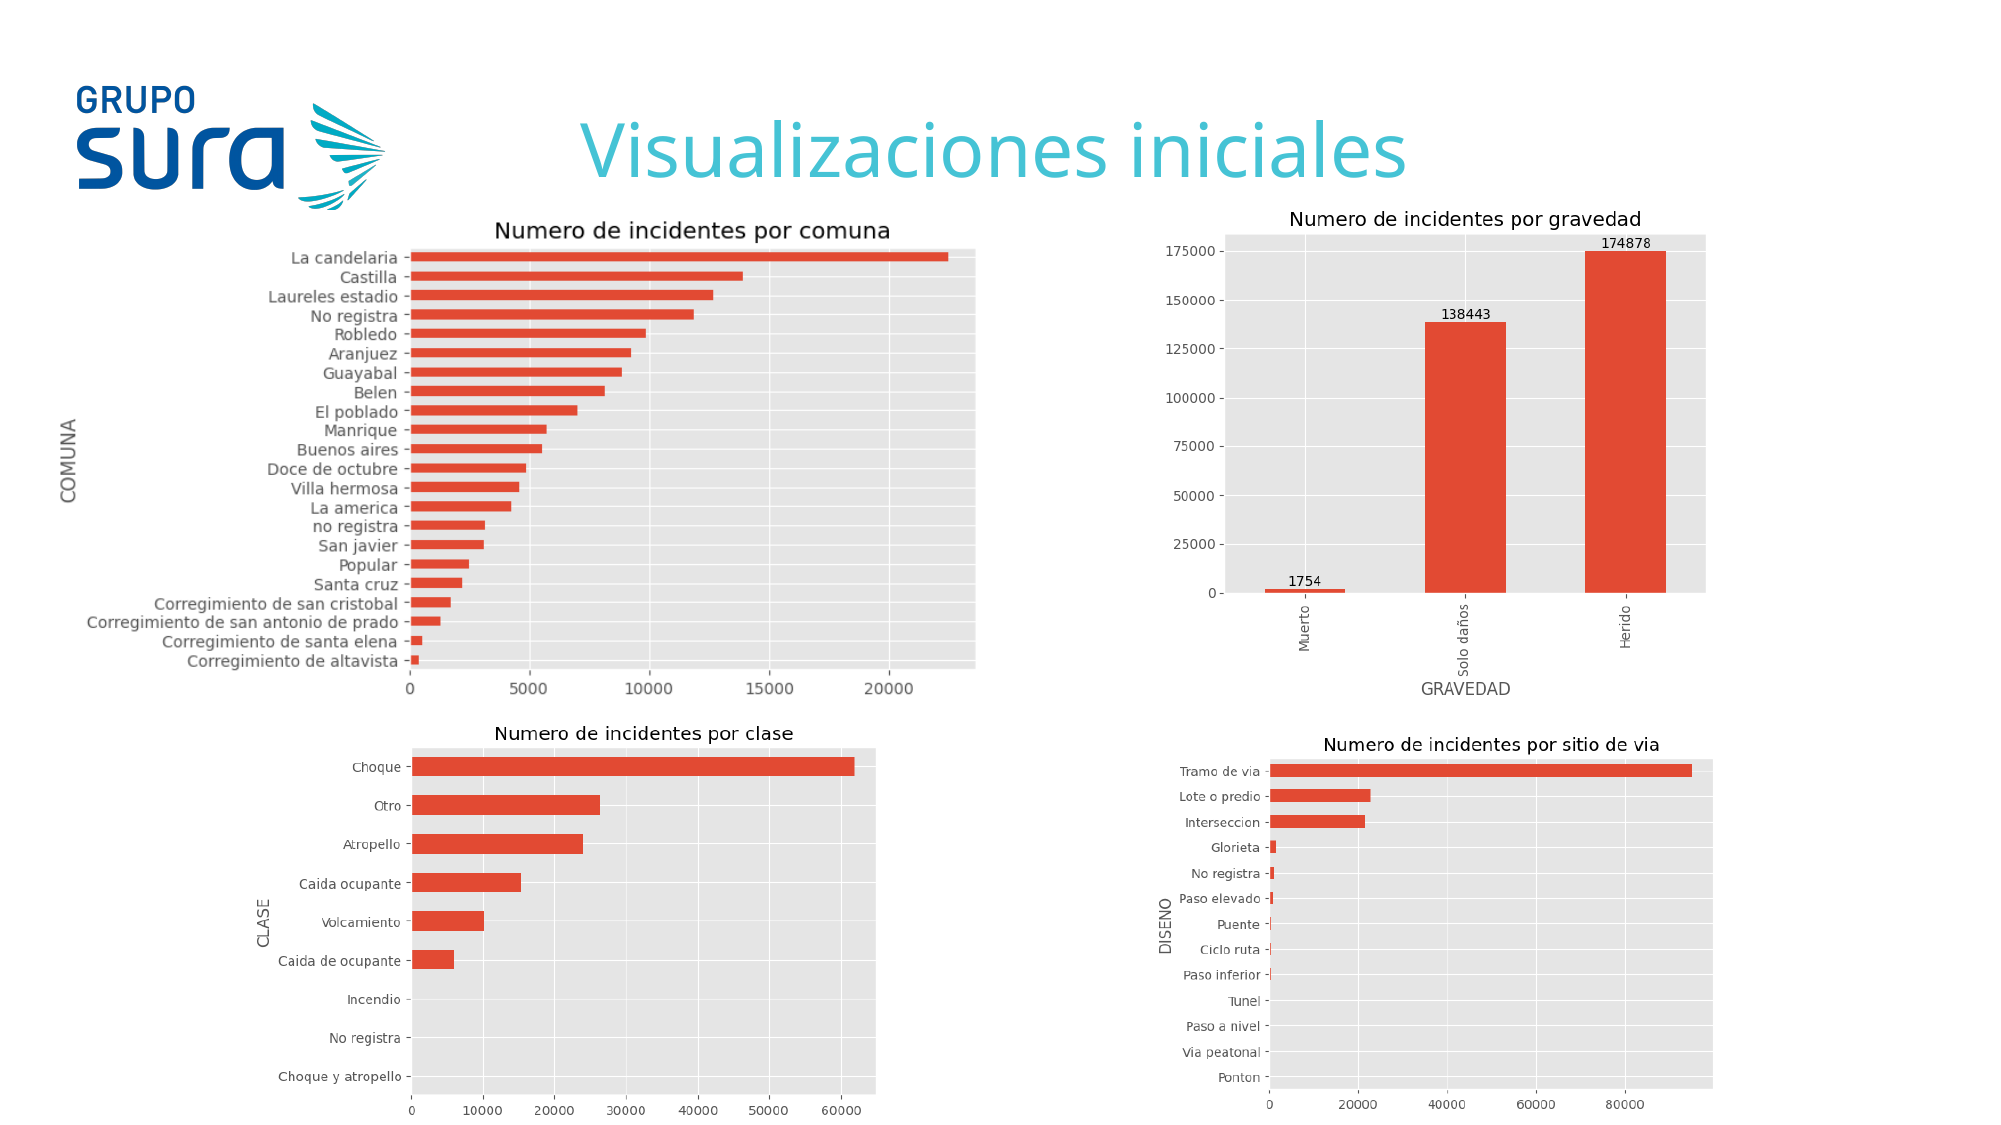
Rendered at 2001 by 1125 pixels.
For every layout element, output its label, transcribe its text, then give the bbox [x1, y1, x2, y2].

picture [1154, 201, 1715, 708]
picture [48, 85, 986, 708]
picture [246, 716, 885, 1125]
text_box Visualizaciones iniciales [565, 95, 1435, 200]
picture [1148, 728, 1721, 1119]
